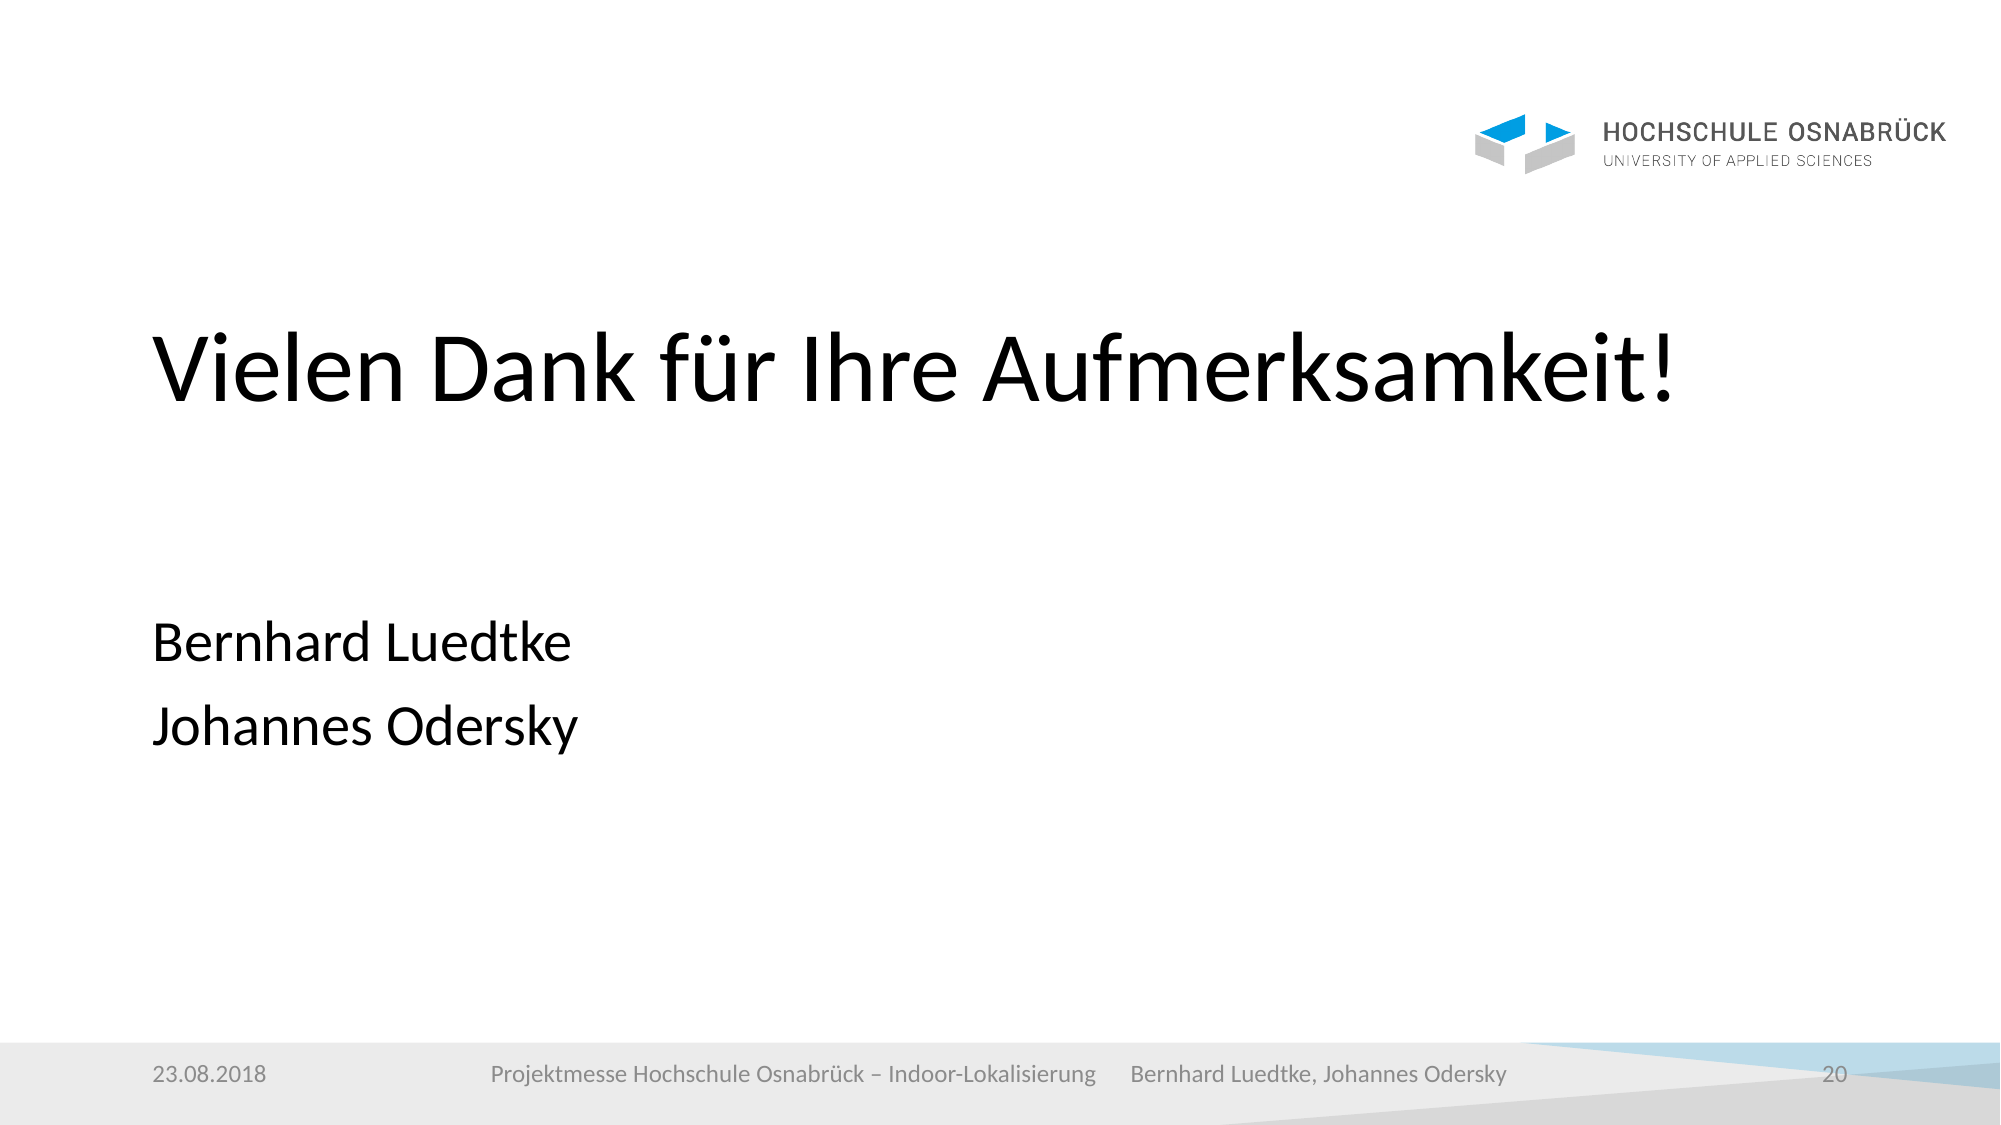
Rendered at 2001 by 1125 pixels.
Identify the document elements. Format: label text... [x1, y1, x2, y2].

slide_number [137, 1042, 287, 1103]
list Vielen Dank für Ihre Aufmerksamkeit! Bernhard Luedtke Johannes Odersky [137, 307, 1863, 1022]
picture [1429, 59, 1992, 229]
footer Projektmesse Hochschule Osnabrück – Indoor-Lokalisierung Bernhard Luedtke, Johannes Odersky [287, 1042, 1712, 1103]
slide_number 20 [1712, 1042, 1863, 1103]
